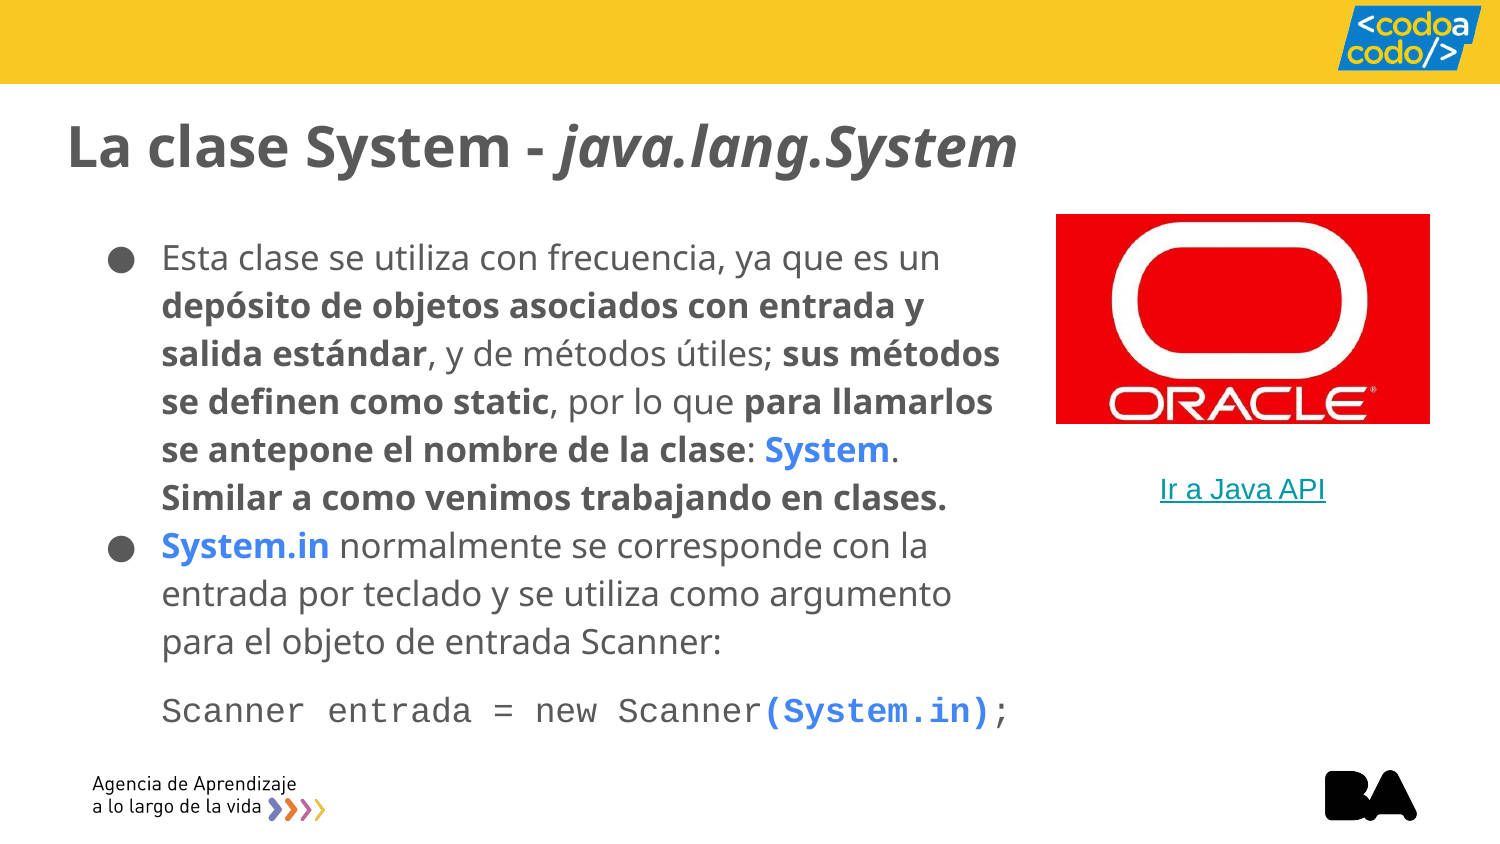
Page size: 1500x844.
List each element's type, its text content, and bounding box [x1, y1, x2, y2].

title La clase System - java.lang.System [51, 98, 1446, 192]
picture [70, 759, 344, 835]
list Esta clase se utiliza con frecuencia, ya que es un depósito de objetos asociados con entrada y salida estándar, y de métodos útiles; sus métodos se definen como static, por lo que para llamarlos se antepone el nombre de la clase: System. Similar a como venimos trabajando en clases. System.in normalmente se corresponde con la entrada por teclado y se utiliza como argumento para el objeto de entrada Scanner: Scanner entrada = new Scanner(System.in); [70, 214, 1041, 759]
picture [1325, 770, 1417, 821]
picture [1337, 5, 1482, 71]
picture [1056, 213, 1430, 424]
text_box Ir a Java API [1056, 454, 1430, 520]
